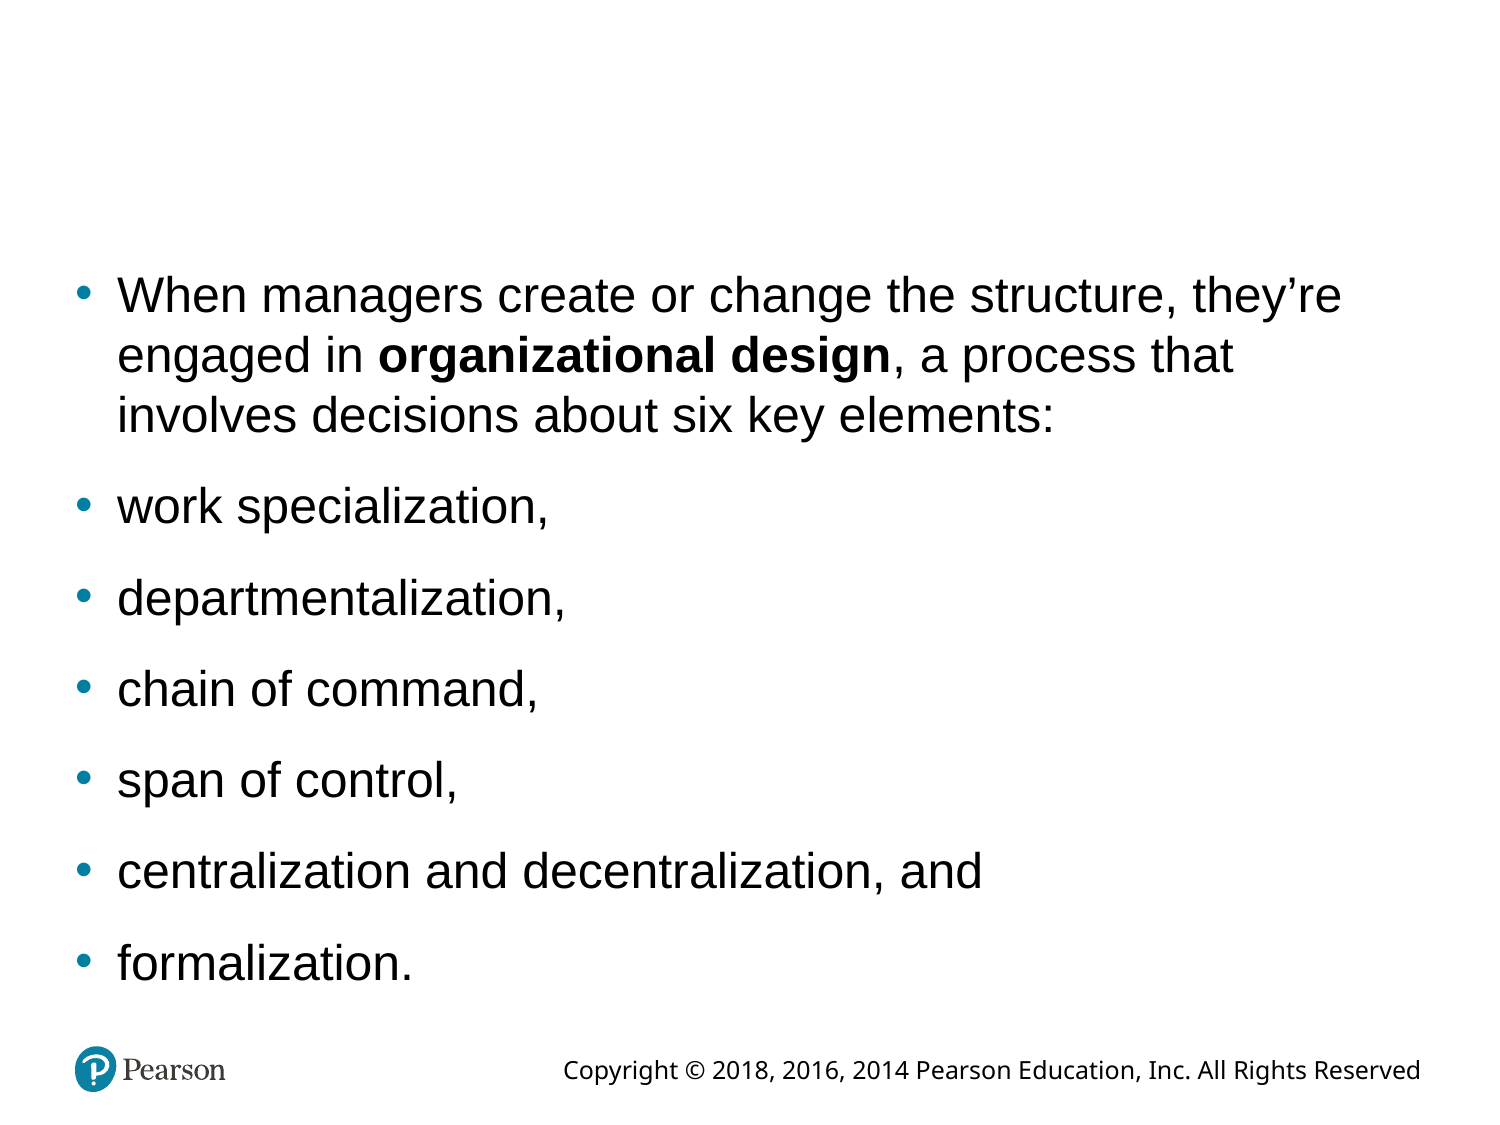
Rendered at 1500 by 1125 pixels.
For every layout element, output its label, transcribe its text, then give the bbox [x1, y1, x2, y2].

list When managers create or change the structure, they’re engaged in organizational design, a process that involves decisions about six key elements: work specialization, departmentalization, chain of command, span of control, centralization and decentralization, and formalization. [75, 262, 1425, 1005]
